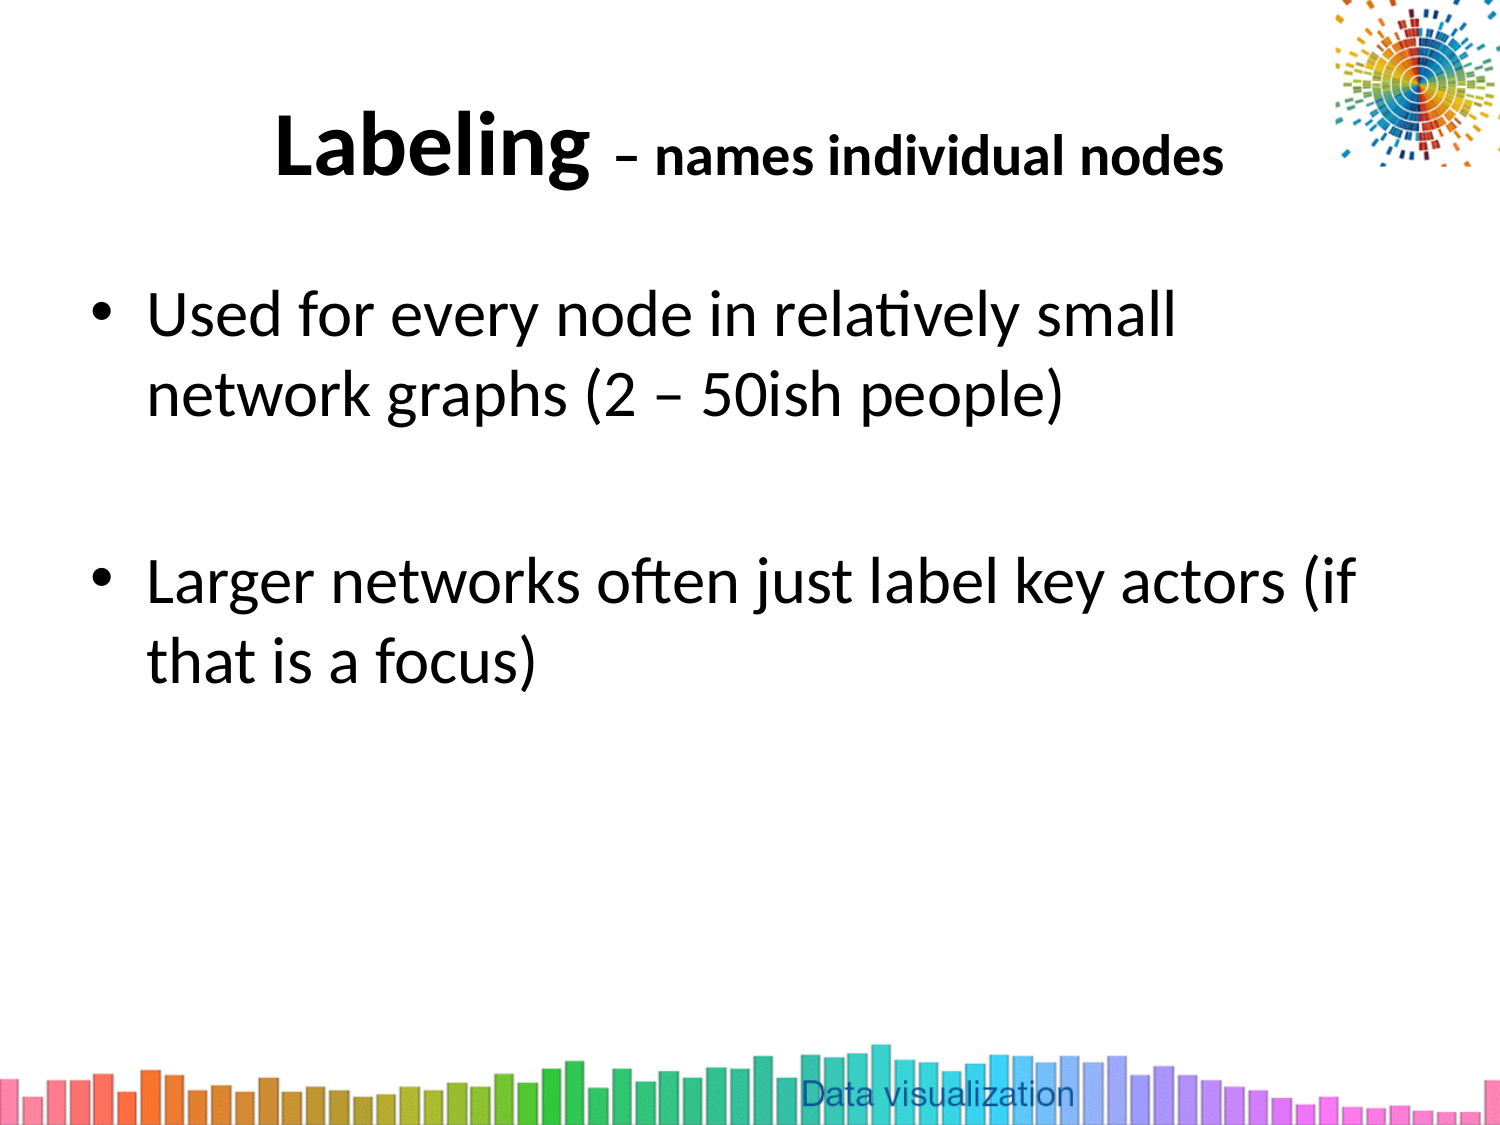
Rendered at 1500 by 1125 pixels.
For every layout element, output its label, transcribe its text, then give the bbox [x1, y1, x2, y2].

title Labeling – names individual nodes [75, 45, 1425, 233]
list Used for every node in relatively small network graphs (2 – 50ish people) Larger networks often just label key actors (if that is a focus) [75, 262, 1425, 1005]
picture [0, 0, 1500, 1125]
